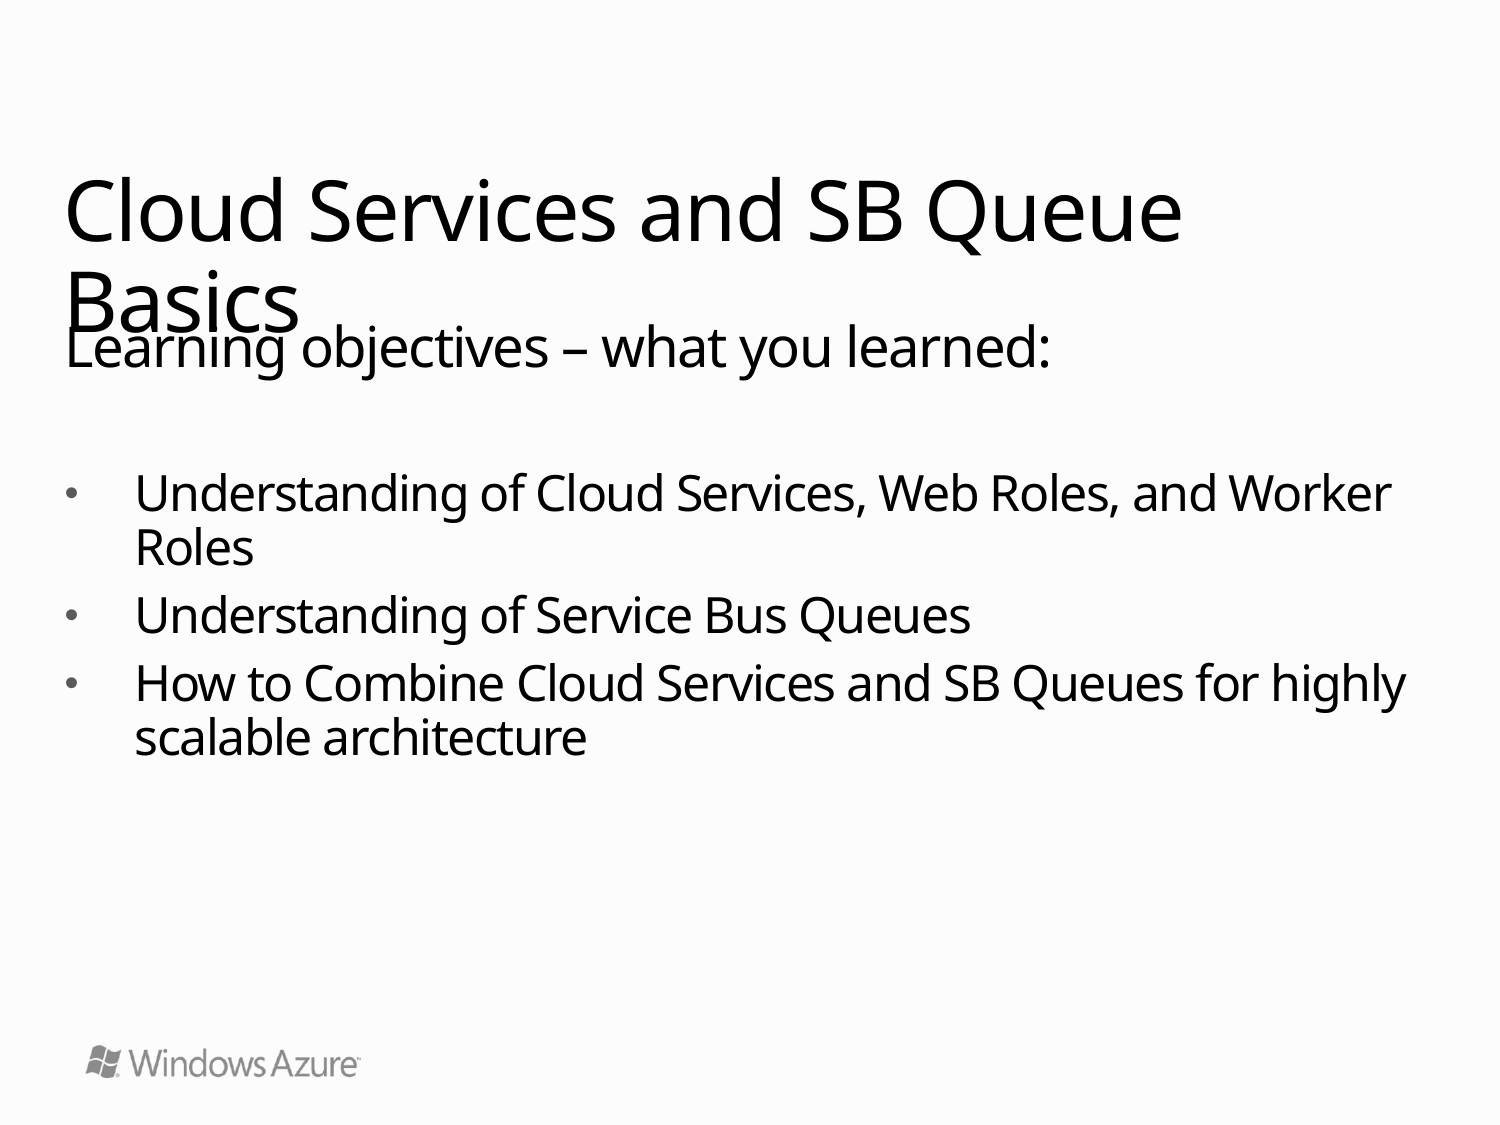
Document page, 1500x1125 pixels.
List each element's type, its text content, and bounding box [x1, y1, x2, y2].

list Learning objectives – what you learned: Understanding of Cloud Services, Web Roles, and Worker Roles Understanding of Service Bus Queues How to Combine Cloud Services and SB Queues for highly scalable architecture [64, 318, 1436, 781]
title Cloud Services and SB Queue Basics [63, 168, 1436, 261]
